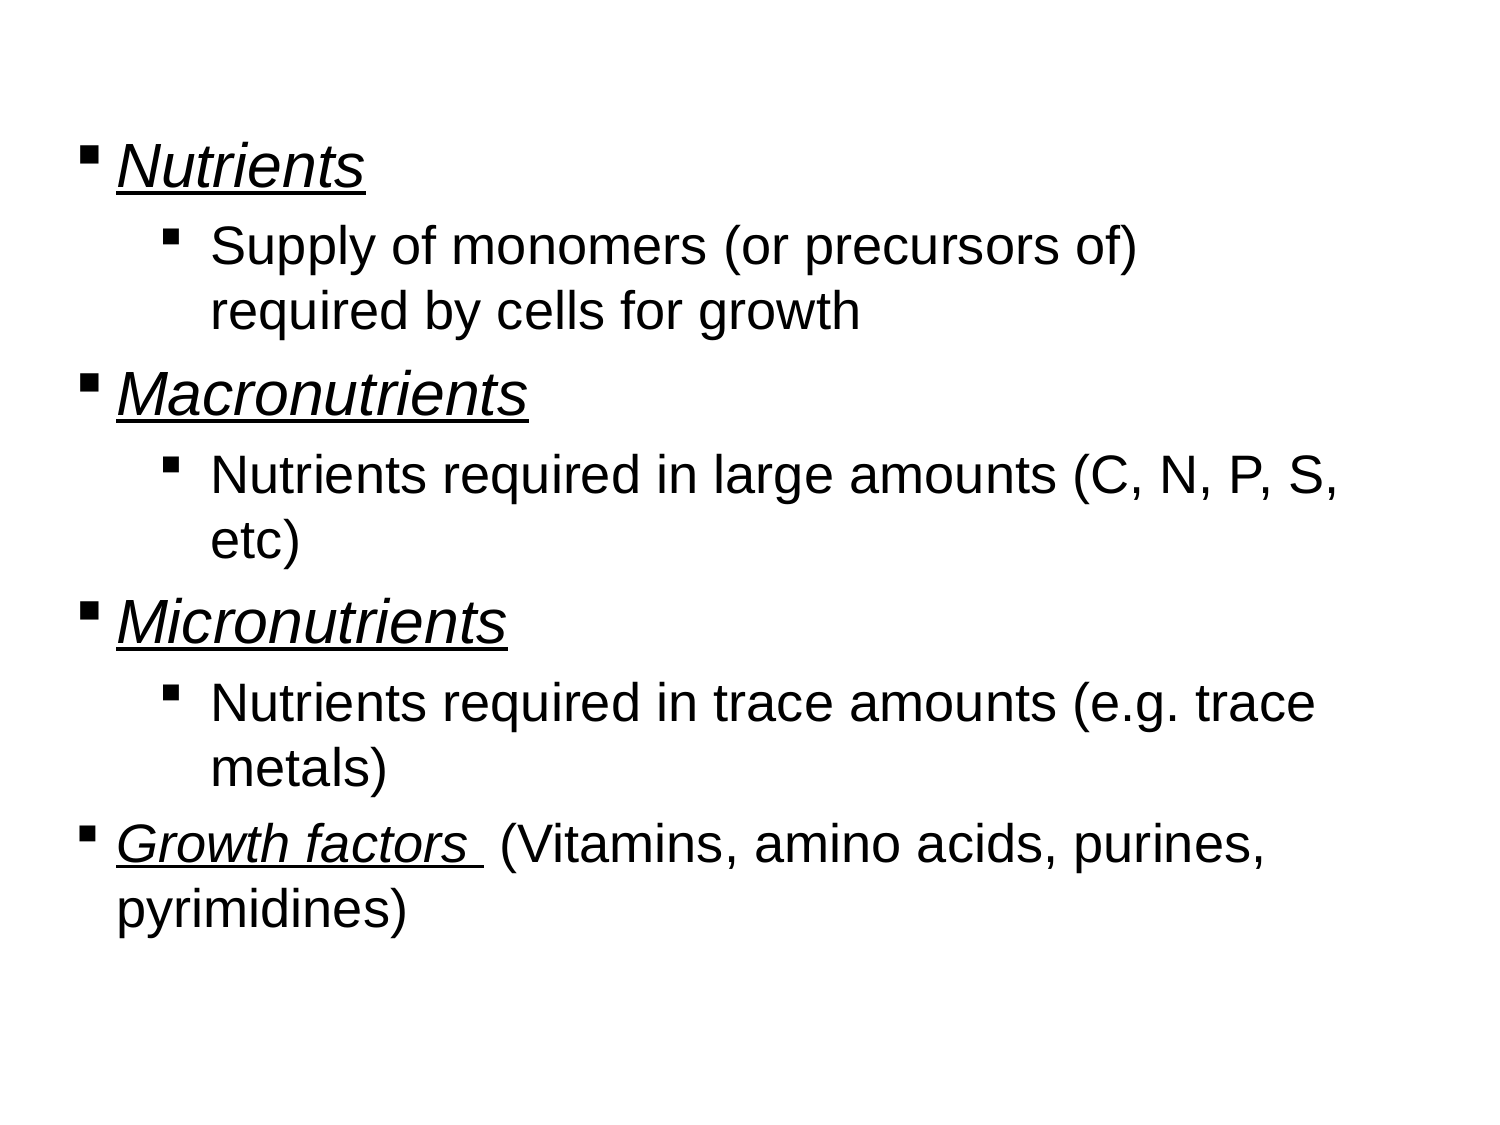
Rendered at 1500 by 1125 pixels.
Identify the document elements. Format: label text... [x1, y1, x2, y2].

text_box Nutrients Supply of monomers (or precursors of) required by cells for growth Macronutrients Nutrients required in large amounts (C, N, P, S, etc) Micronutrients Nutrients required in trace amounts (e.g. trace metals) Growth factors (Vitamins, amino acids, purines, pyrimidines) [74, 121, 1348, 1064]
